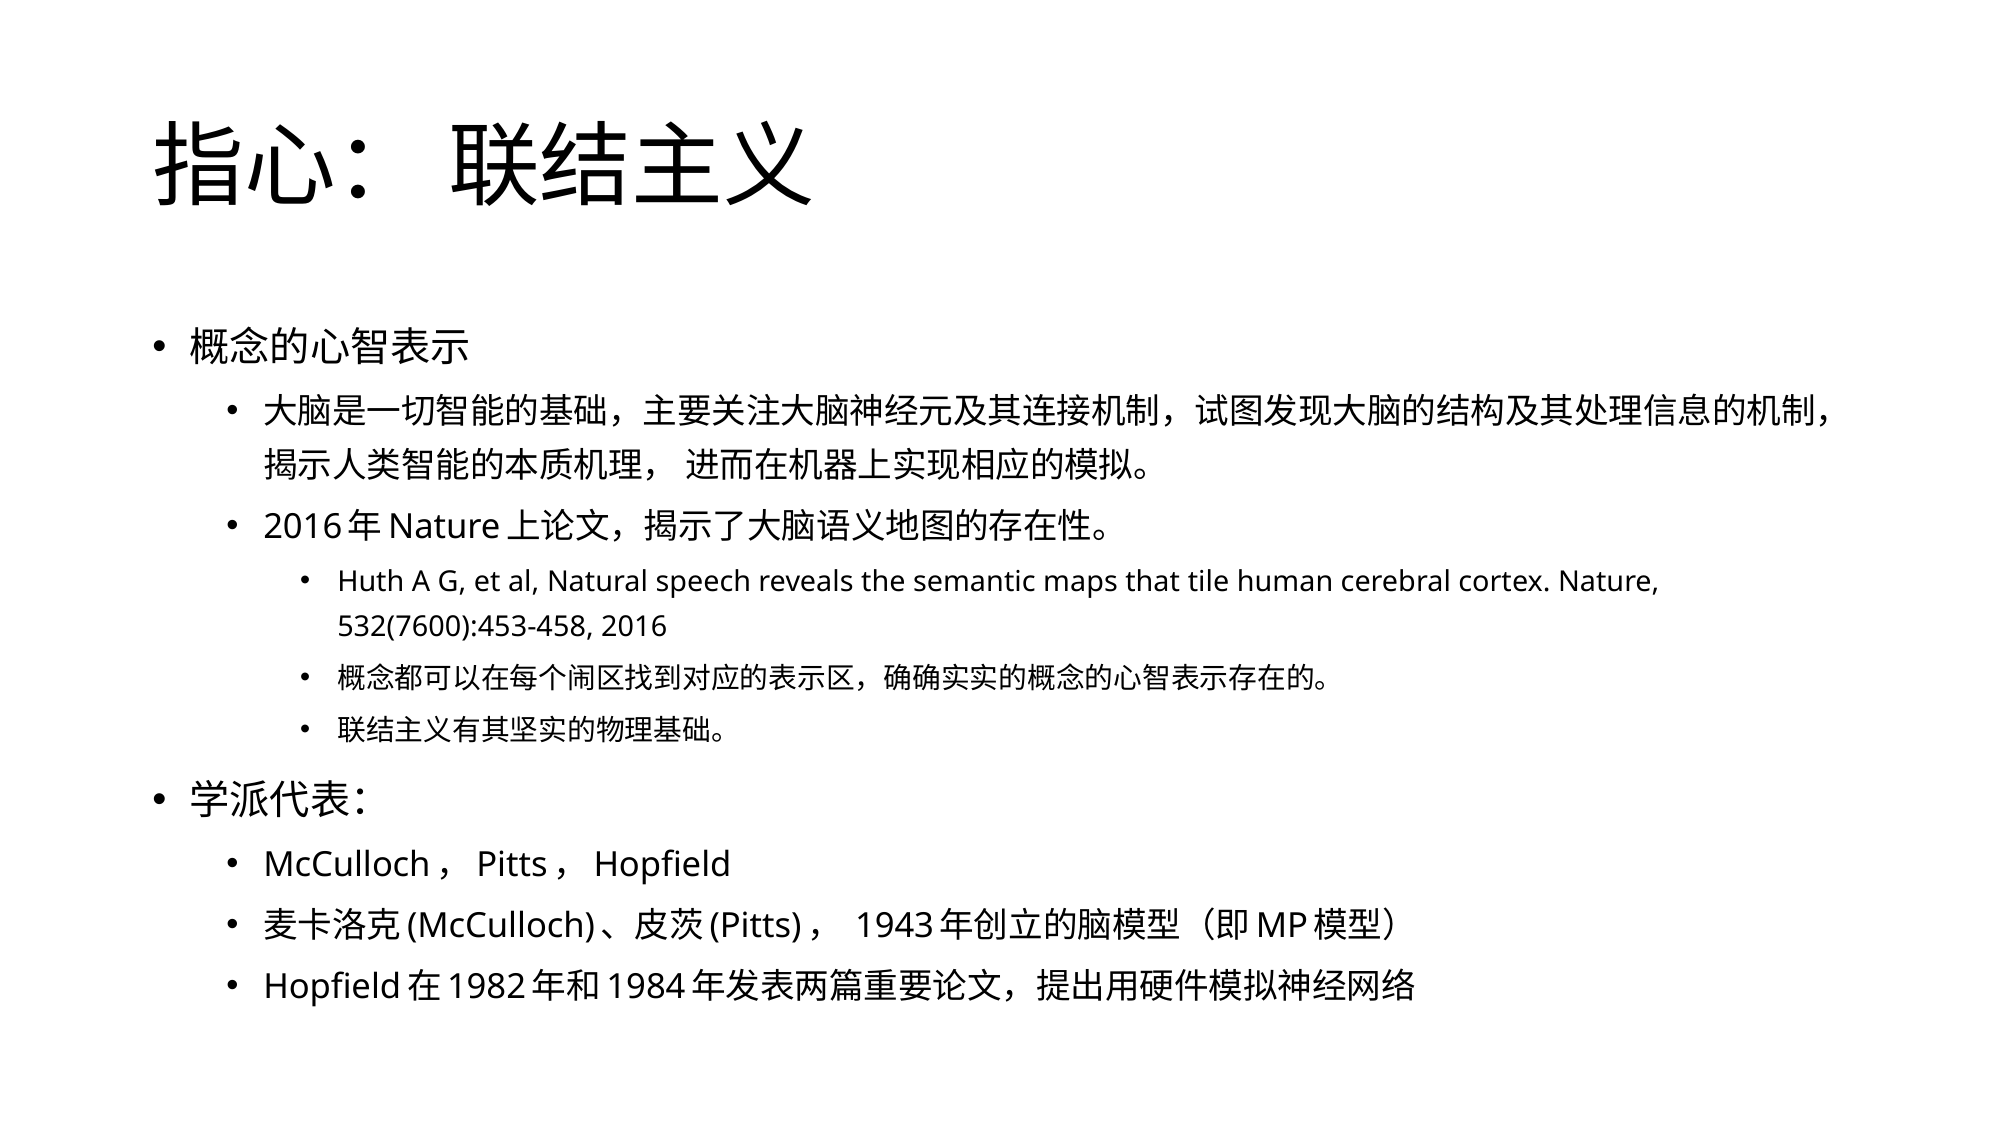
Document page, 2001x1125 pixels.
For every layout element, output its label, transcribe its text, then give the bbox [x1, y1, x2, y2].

list 概念的心智表示 大脑是一切智能的基础，主要关注大脑神经元及其连接机制，试图发现大脑的结构及其处理信息的机制，揭示人类智能的本质机理， 进而在机器上实现相应的模拟。 2016年Nature上论文，揭示了大脑语义地图的存在性。 Huth A G, et al, Natural speech reveals the semantic maps that tile human cerebral cortex. Nature, 532(7600):453-458, 2016 概念都可以在每个闹区找到对应的表示区，确确实实的概念的心智表示存在的。 联结主义有其坚实的物理基础。 学派代表： McCulloch，Pitts，Hopfield 麦卡洛克(McCulloch)、皮茨(Pitts)， 1943年创立的脑模型（即MP模型） Hopfield在1982年和1984年发表两篇重要论文，提出用硬件模拟神经网络 [137, 299, 1863, 1014]
title 指心： 联结主义 [137, 59, 1863, 278]
